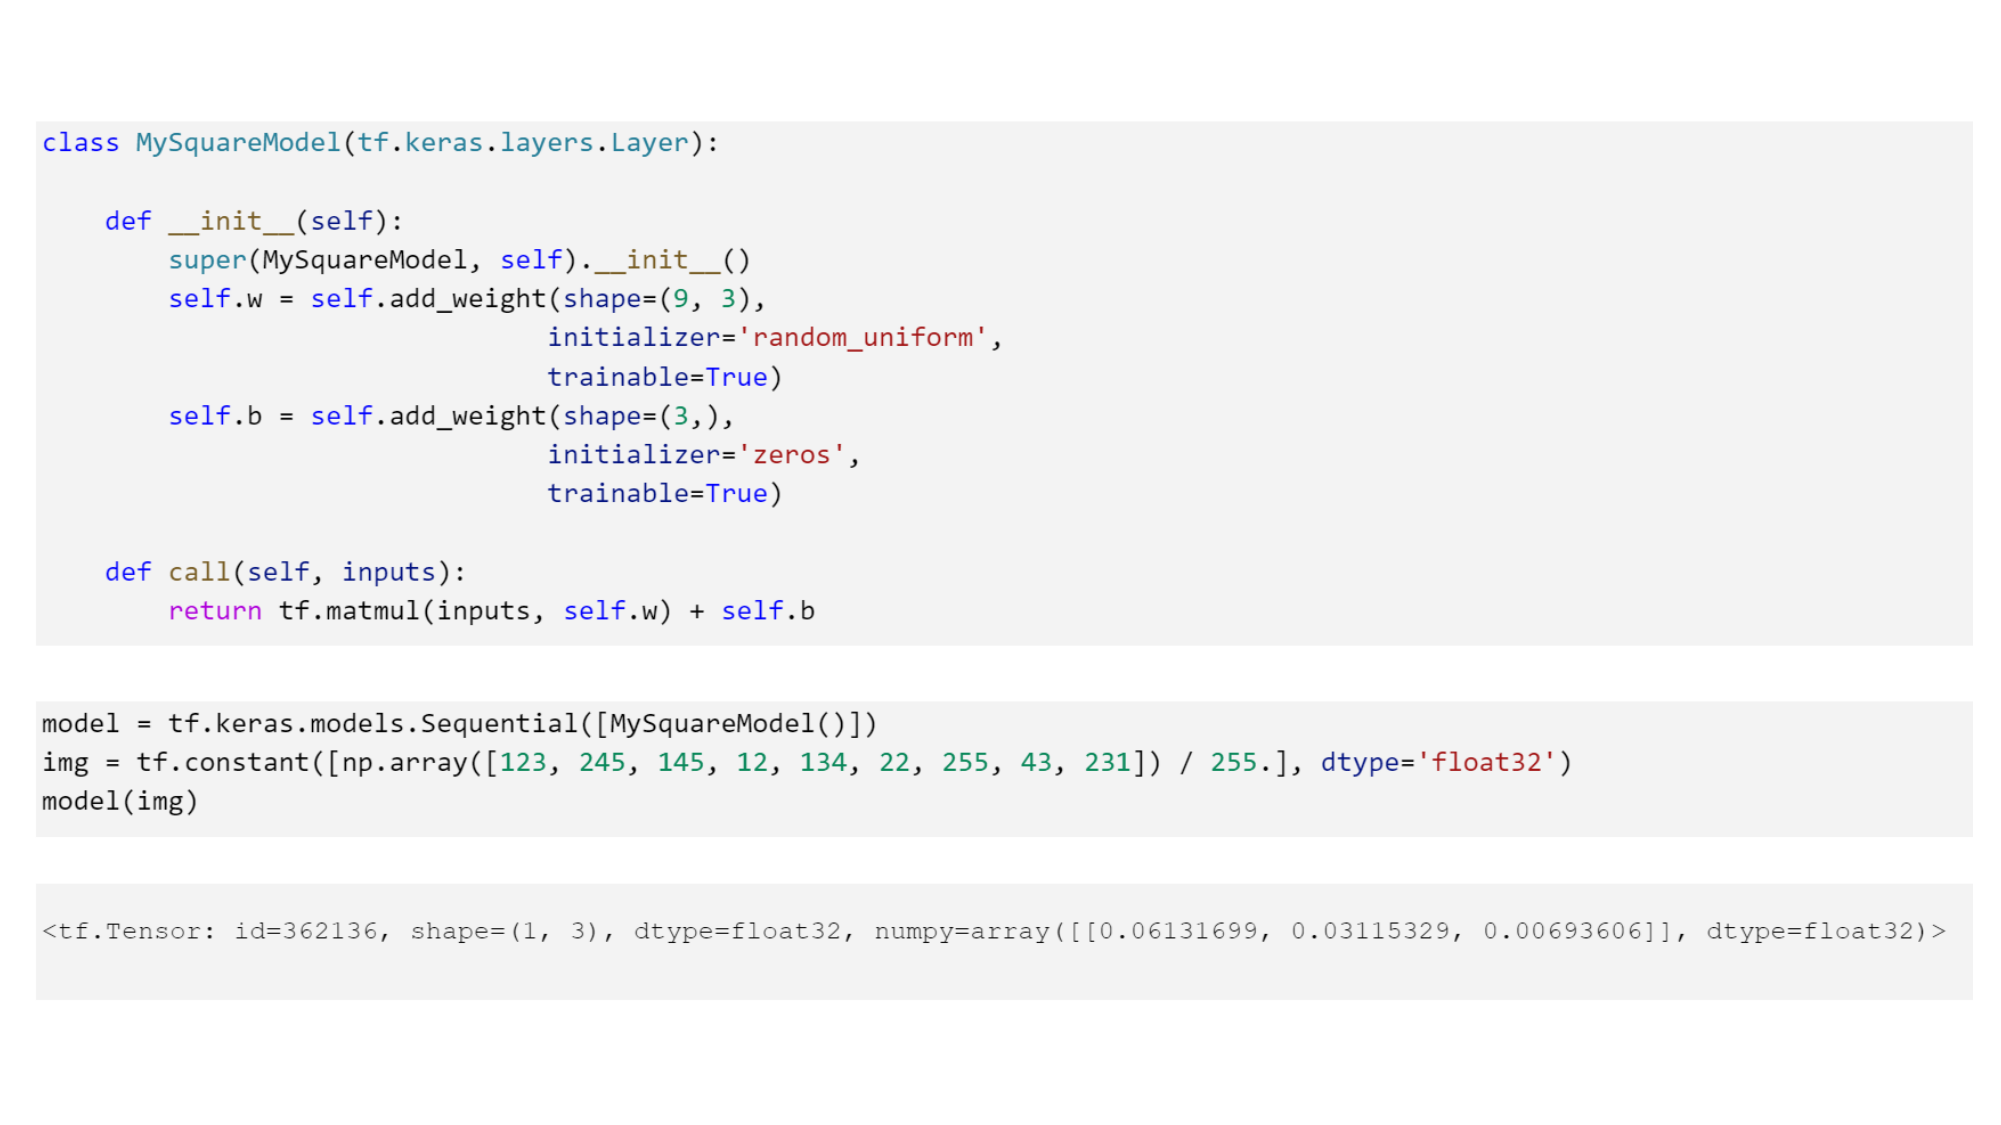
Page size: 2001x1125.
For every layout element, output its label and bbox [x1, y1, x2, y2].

picture [27, 117, 1973, 1008]
